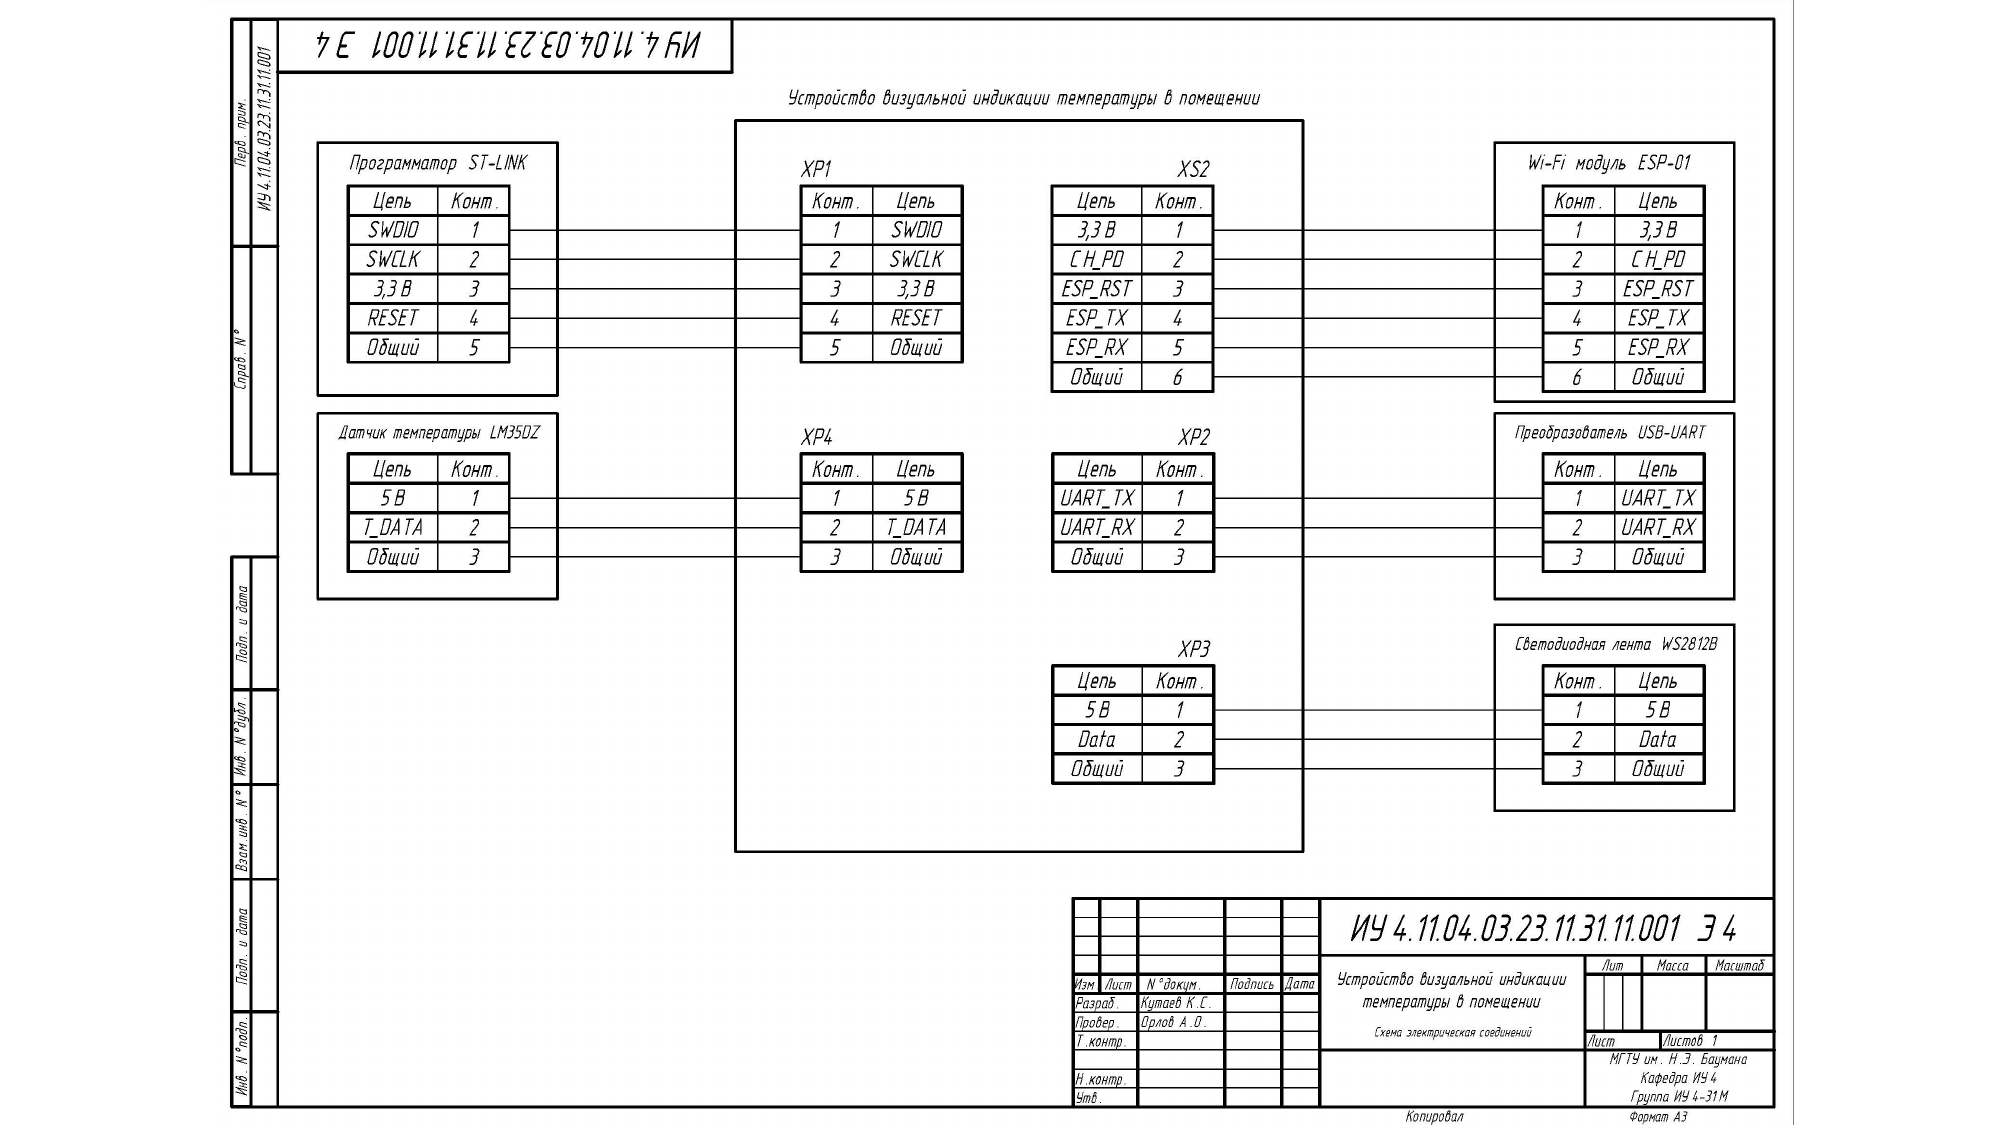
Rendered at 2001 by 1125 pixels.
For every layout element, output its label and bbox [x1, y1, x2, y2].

picture [203, 0, 1796, 1125]
